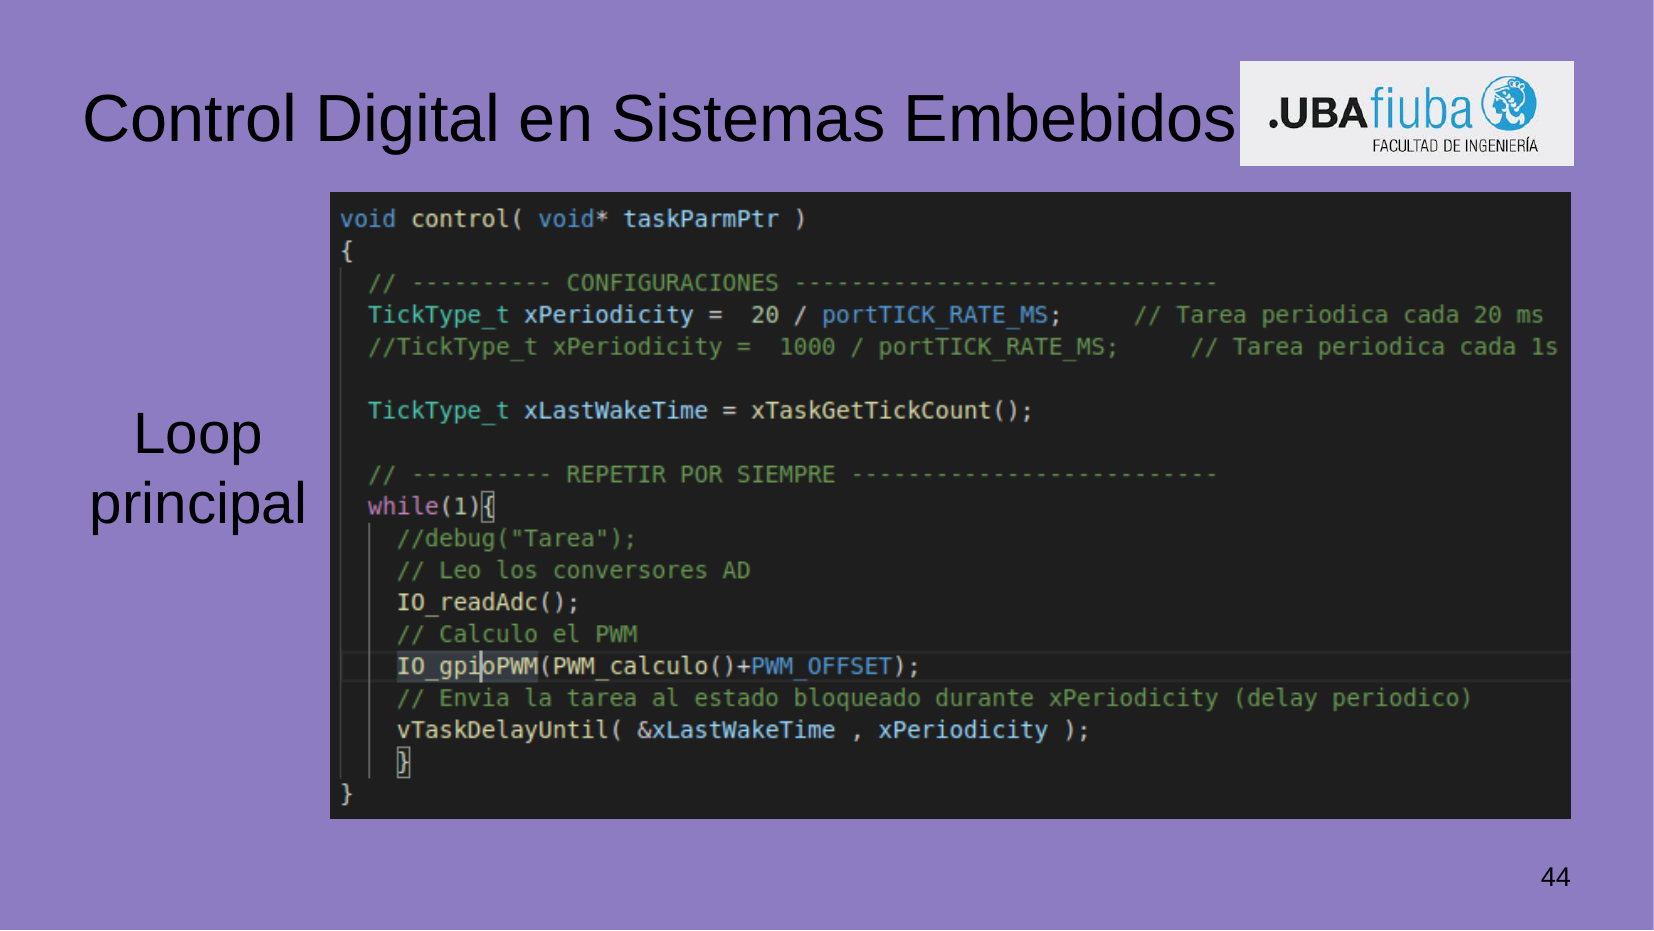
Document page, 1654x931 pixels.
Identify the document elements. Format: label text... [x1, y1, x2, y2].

picture [330, 192, 1572, 820]
slide_number ‹#› [1471, 859, 1571, 931]
text_box Loop principal [82, 324, 315, 606]
text_box Control Digital en Sistemas Embebidos [82, 37, 1571, 193]
picture [1239, 61, 1574, 166]
